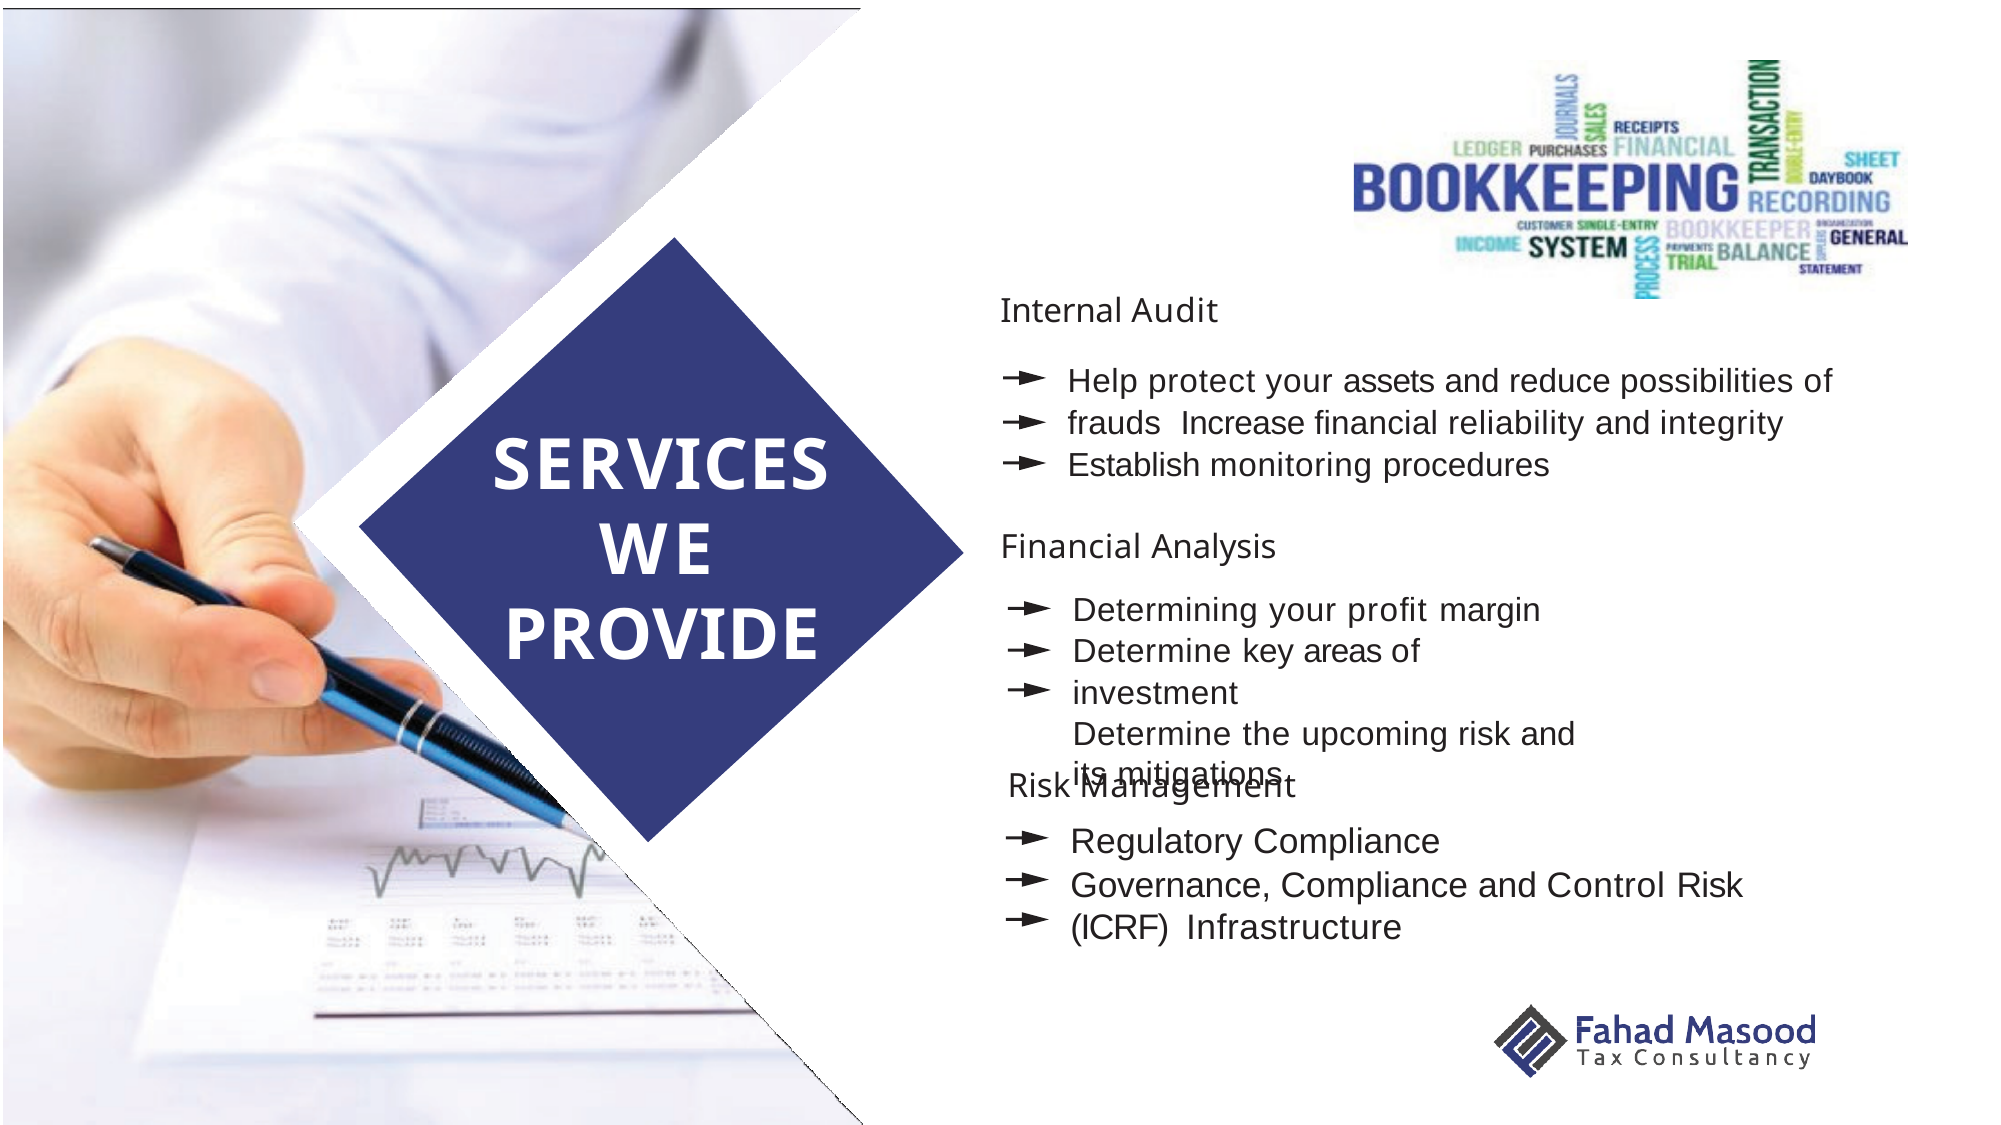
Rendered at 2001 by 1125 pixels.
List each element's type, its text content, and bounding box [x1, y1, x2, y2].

text_box [493, 674, 832, 843]
text_box Financial Analysis Determining your proﬁt margin Determine key areas of investment Determine the upcoming risk and its mitigations [998, 501, 1796, 793]
text_box [358, 237, 839, 659]
text_box [1493, 1004, 1815, 1079]
text_box Risk Management Regulatory Compliance Governance, Compliance and Control Risk (ICRF) Infrastructure [1005, 748, 1850, 947]
text_box [1353, 60, 1908, 299]
text_box SERVICES WE PROVIDE [480, 416, 843, 674]
text_box [0, 7, 864, 1125]
text_box [843, 421, 964, 664]
text_box Internal Audit Help protect your assets and reduce possibilities of frauds Increase ﬁnancial reliability and integrity Establish monitoring procedures [998, 287, 1937, 483]
